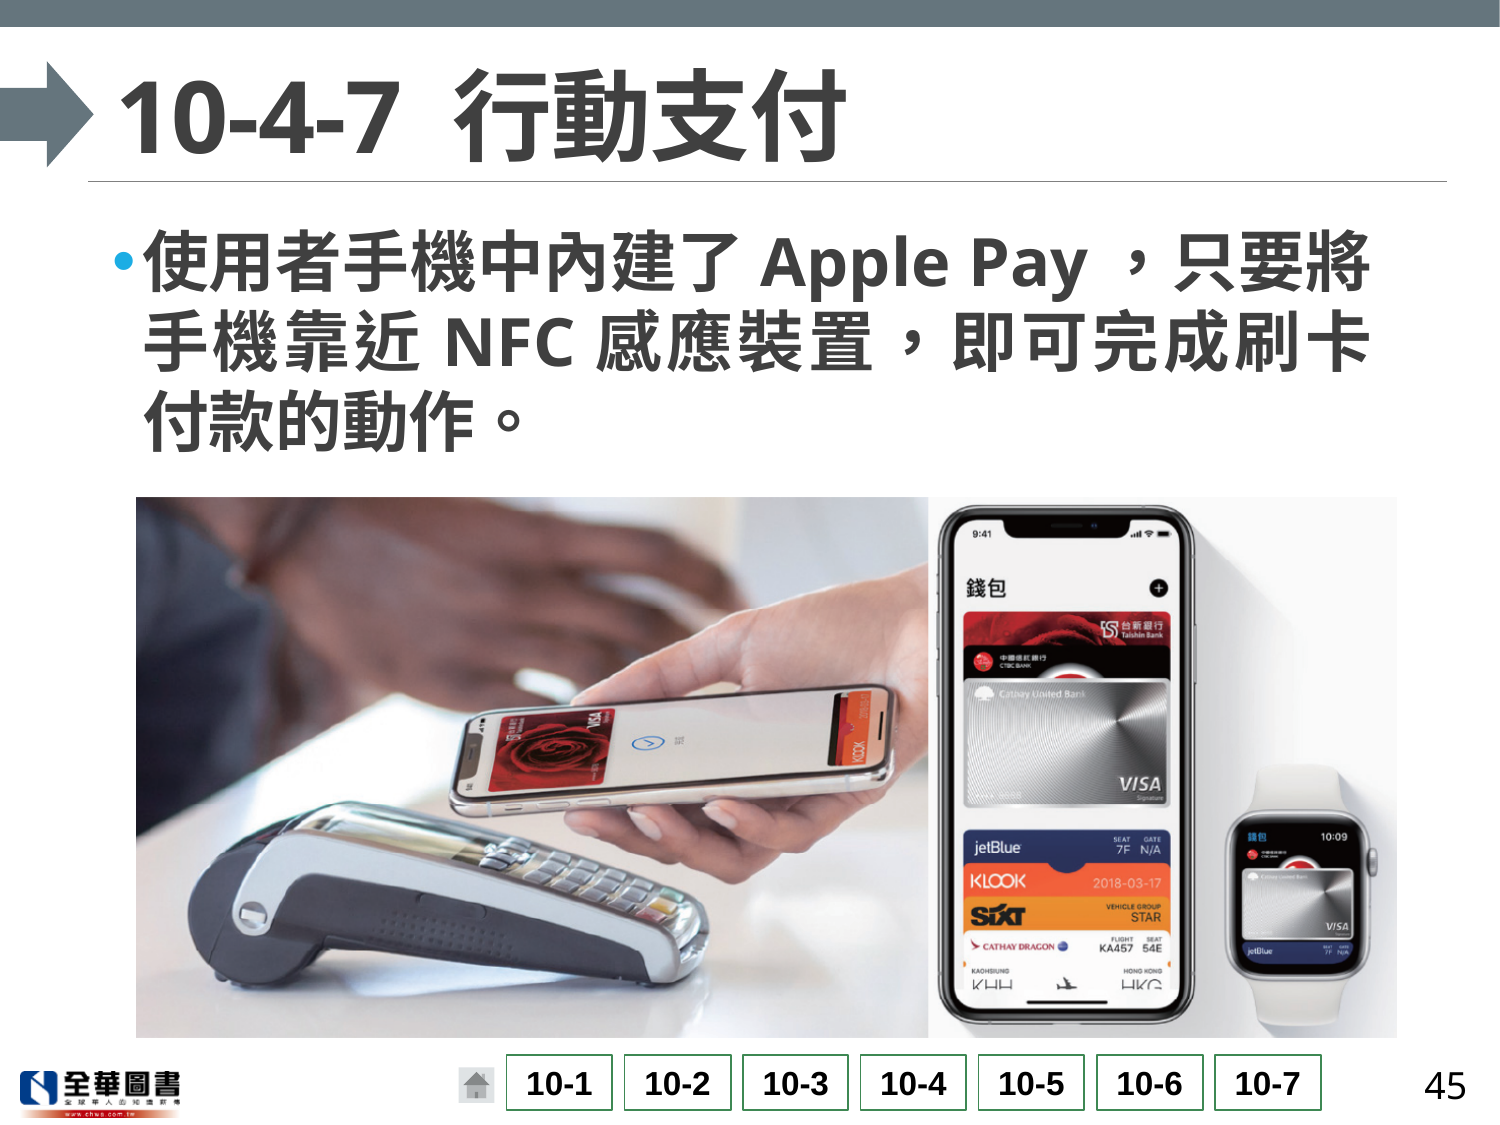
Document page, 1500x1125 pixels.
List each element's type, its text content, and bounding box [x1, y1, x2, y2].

picture [20, 1071, 180, 1118]
picture [135, 492, 1397, 1041]
list 使用者手機中內建了Apple Pay，只要將手機靠近NFC感應裝置，即可完成刷卡付款的動作。 [112, 212, 1373, 1024]
slide_number 45 [1320, 1057, 1483, 1118]
title 10-4-7 行動支付 [100, 47, 1447, 182]
